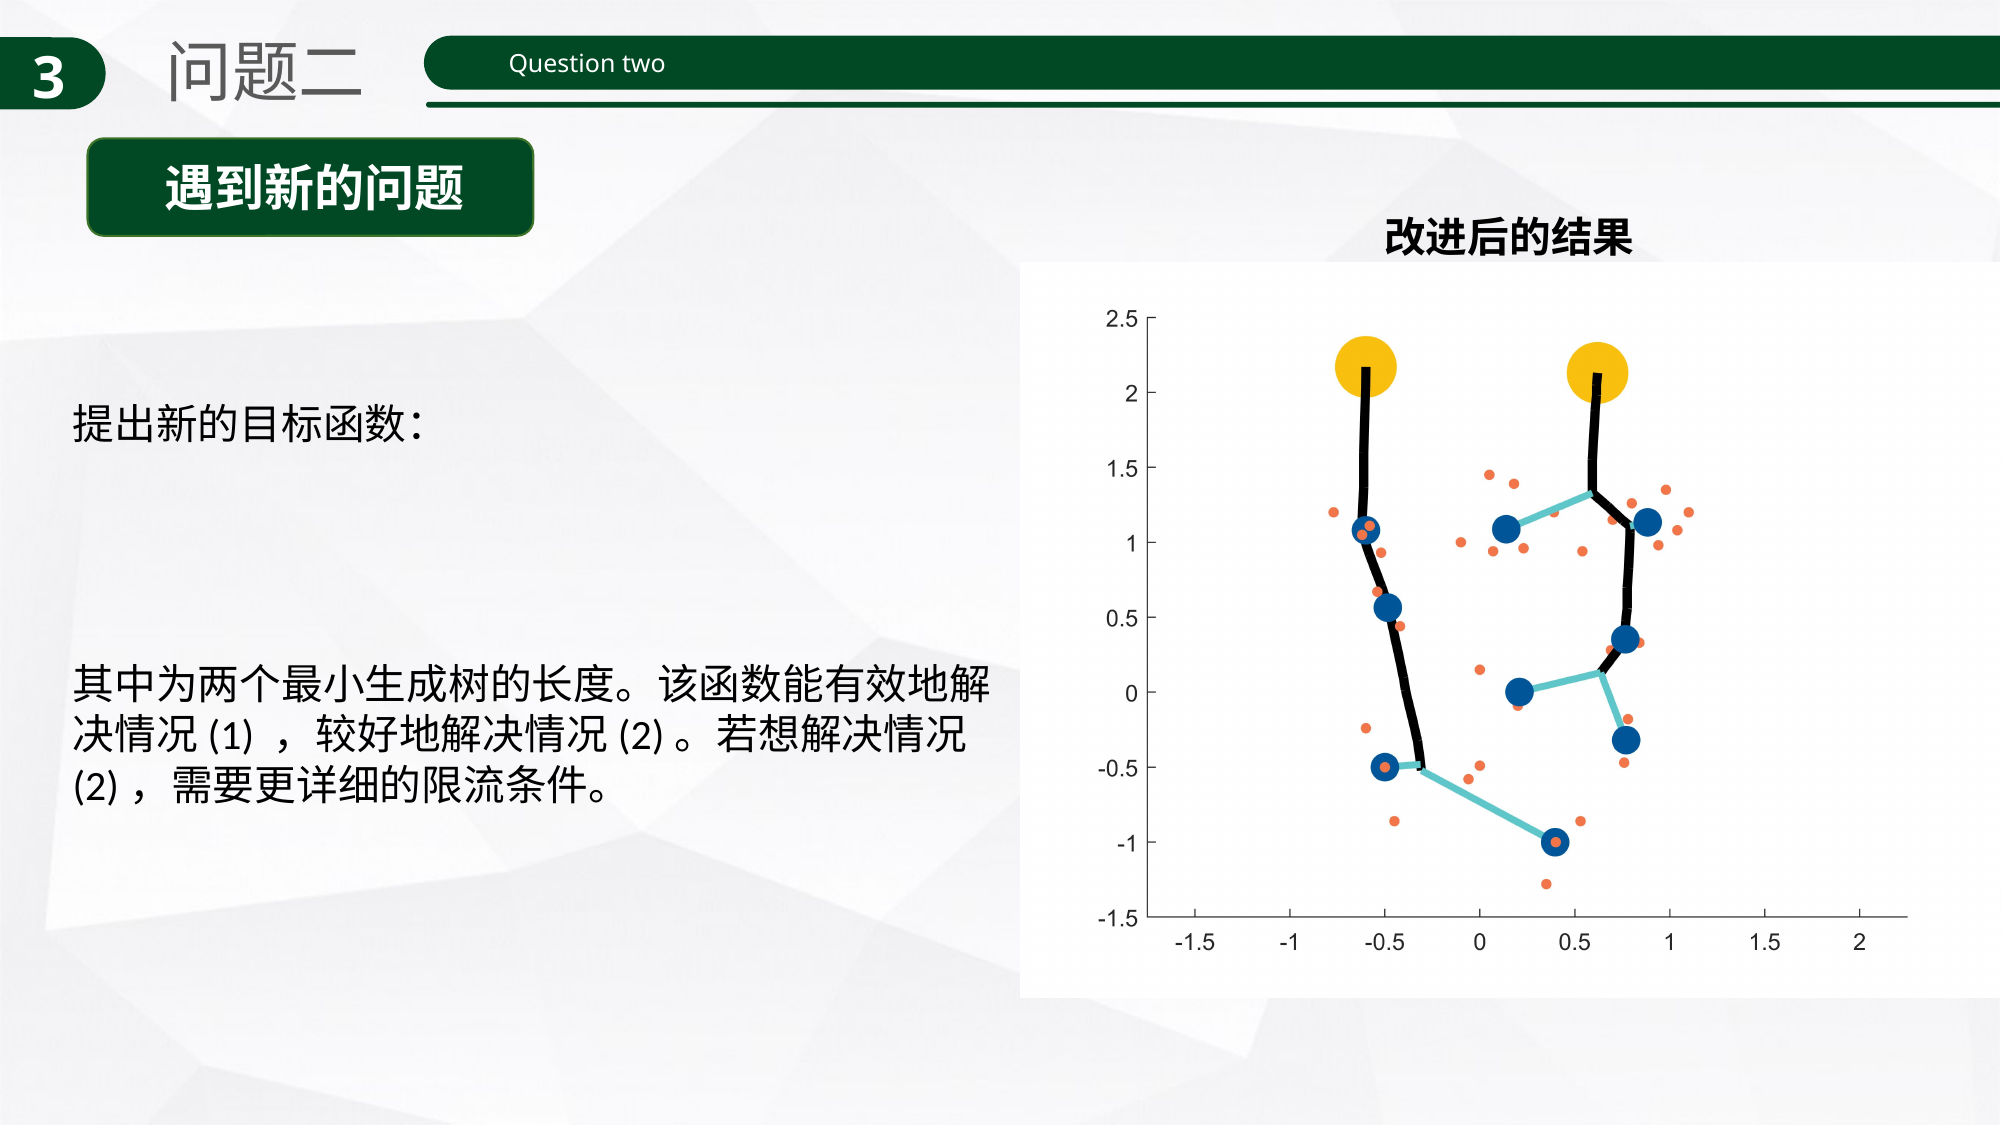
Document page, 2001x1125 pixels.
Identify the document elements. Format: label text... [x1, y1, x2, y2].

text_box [0, 33, 106, 119]
text_box 问题二 [150, 22, 382, 118]
picture [0, 0, 2001, 1125]
text_box 改进后的结果 [1369, 203, 1677, 262]
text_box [87, 138, 534, 286]
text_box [423, 35, 2000, 108]
